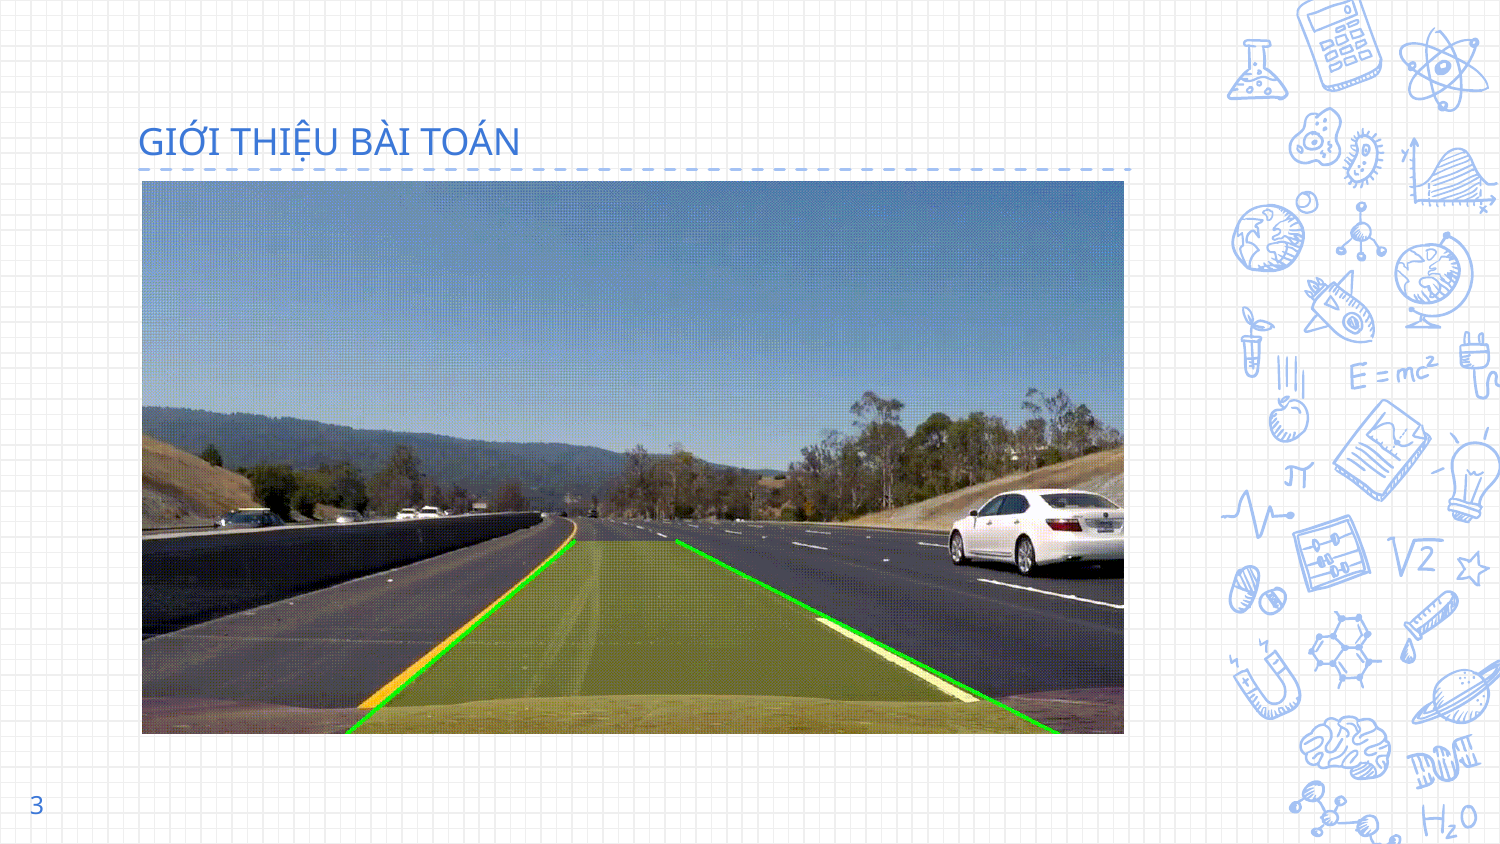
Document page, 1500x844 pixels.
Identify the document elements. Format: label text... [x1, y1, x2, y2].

picture [142, 181, 1125, 734]
slide_number 3 [14, 774, 105, 840]
title GIỚI THIỆU BÀI TOÁN [122, 36, 1130, 178]
